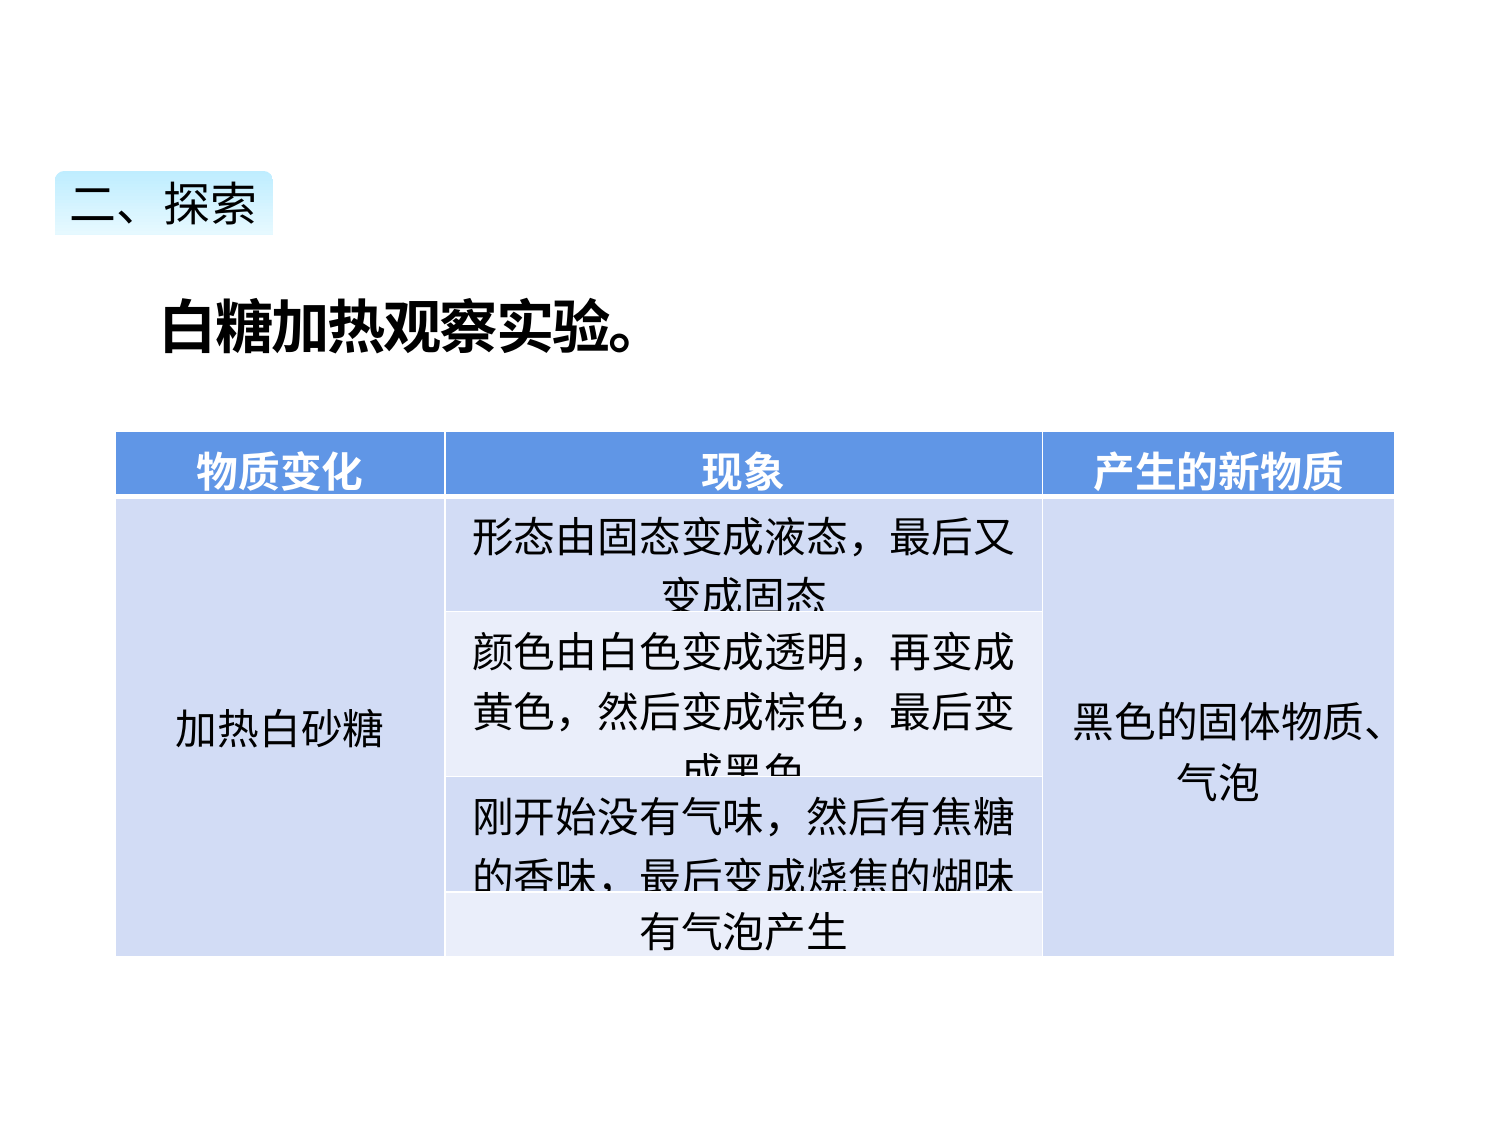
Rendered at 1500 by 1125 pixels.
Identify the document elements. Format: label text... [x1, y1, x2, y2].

table_header 物质变化 [116, 432, 444, 494]
table_cell 加热白砂糖 [116, 499, 444, 956]
table_header 产生的新物质 [1043, 432, 1394, 494]
table_cell 颜色由白色变成透明，再变成黄色，然后变成棕色，最后变成黑色 [446, 612, 1042, 776]
text_box 白糖加热观察实验。 [70, 283, 756, 368]
table_header 现象 [446, 432, 1042, 494]
text_box 二、探索 [54, 170, 274, 235]
table_cell 刚开始没有气味，然后有焦糖的香味，最后变成烧焦的煳味 [446, 777, 1042, 891]
table_cell 形态由固态变成液态，最后又变成固态 [446, 499, 1042, 611]
table_cell 黑色的固体物质、气泡 [1043, 499, 1394, 956]
table_cell 有气泡产生 [446, 893, 1042, 956]
